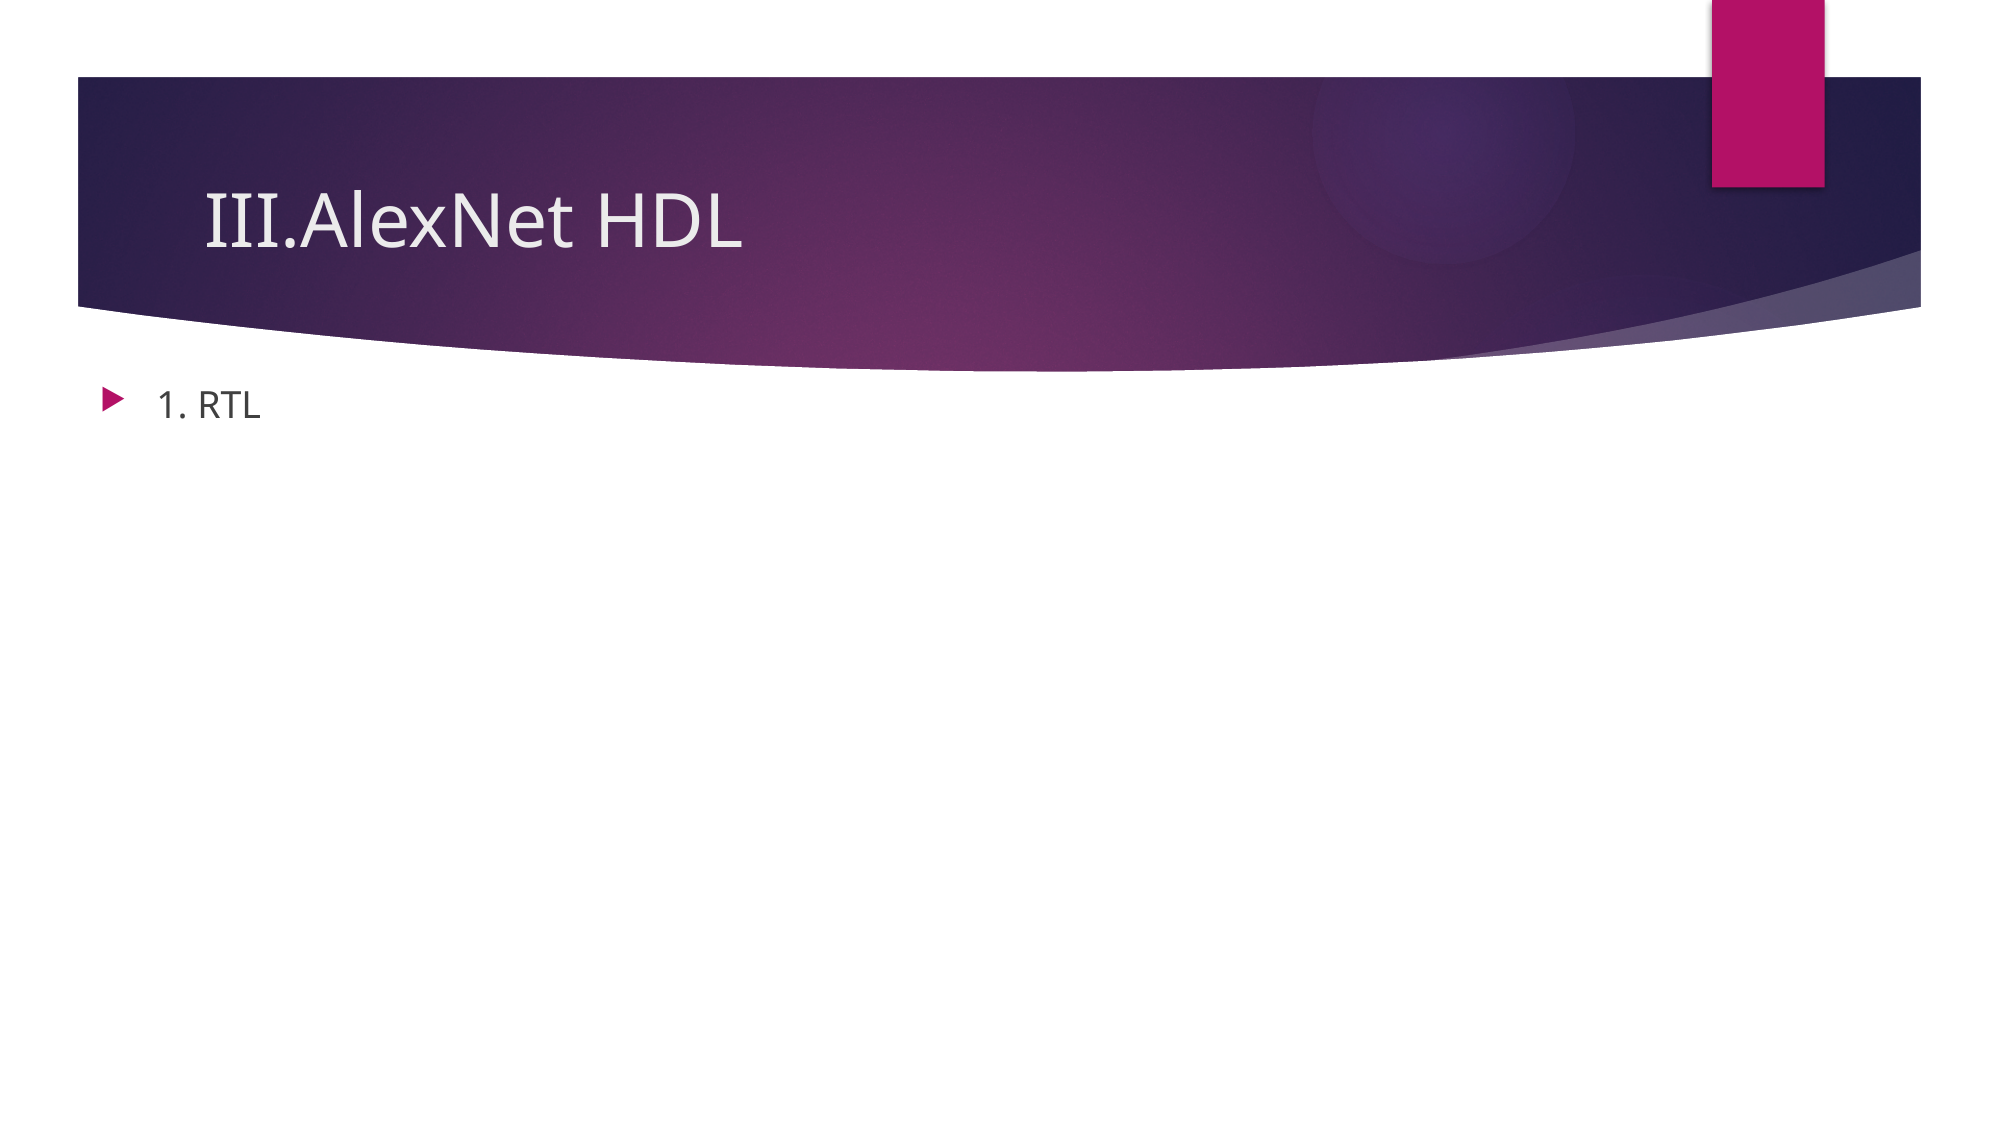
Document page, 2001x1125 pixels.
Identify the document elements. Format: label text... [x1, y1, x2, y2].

title III.AlexNet HDL [189, 159, 1627, 276]
list 1. RTL [84, 373, 1638, 988]
